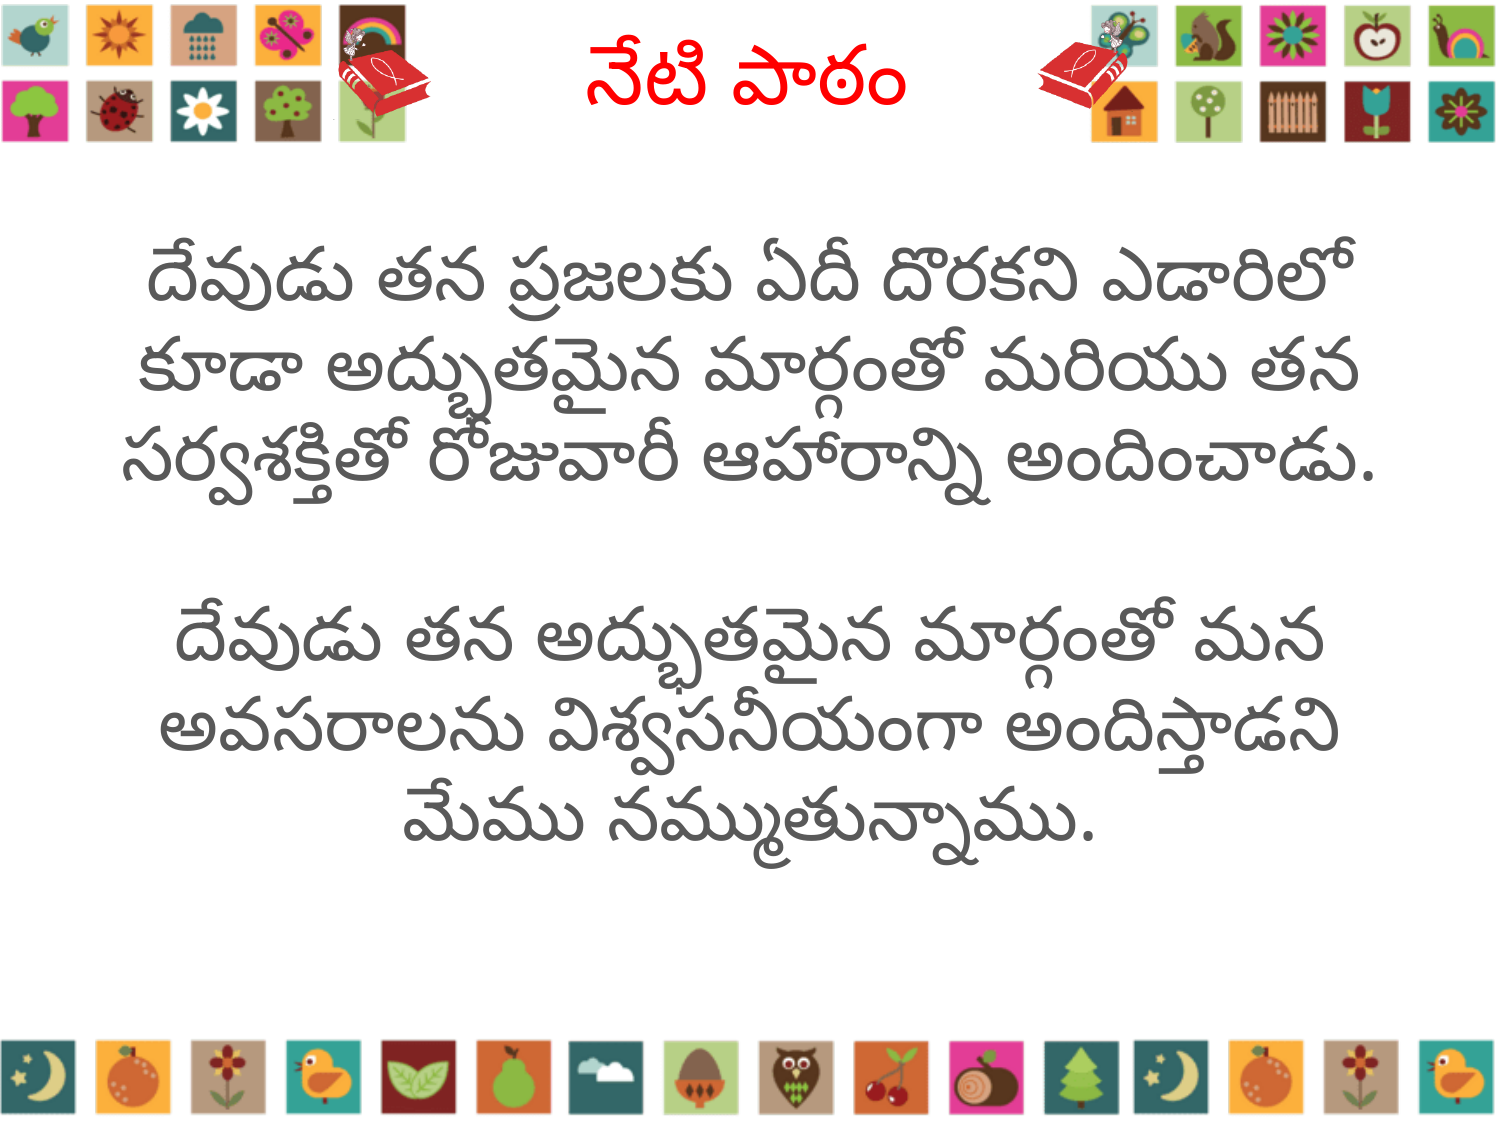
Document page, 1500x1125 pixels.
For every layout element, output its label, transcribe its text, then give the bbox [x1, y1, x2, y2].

picture [0, 3, 463, 150]
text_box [0, 1028, 1500, 1118]
text_box నేటి పాఠం [425, 13, 1078, 129]
text_box దేవుడు తన ప్రజలకు ఏదీ దొరకని ఎడారిలో కూడా అద్భుతమైన మార్గంతో మరియు తన సర్వశక్తితో రోజువారీ ఆహారాన్ని అందించాడు. దేవుడు తన అద్భుతమైన మార్గంతో మన అవసరాలను విశ్వసనీయంగా అందిస్తాడని మేము నమ్ముతున్నాము. [76, 218, 1424, 863]
picture [1005, 3, 1500, 150]
